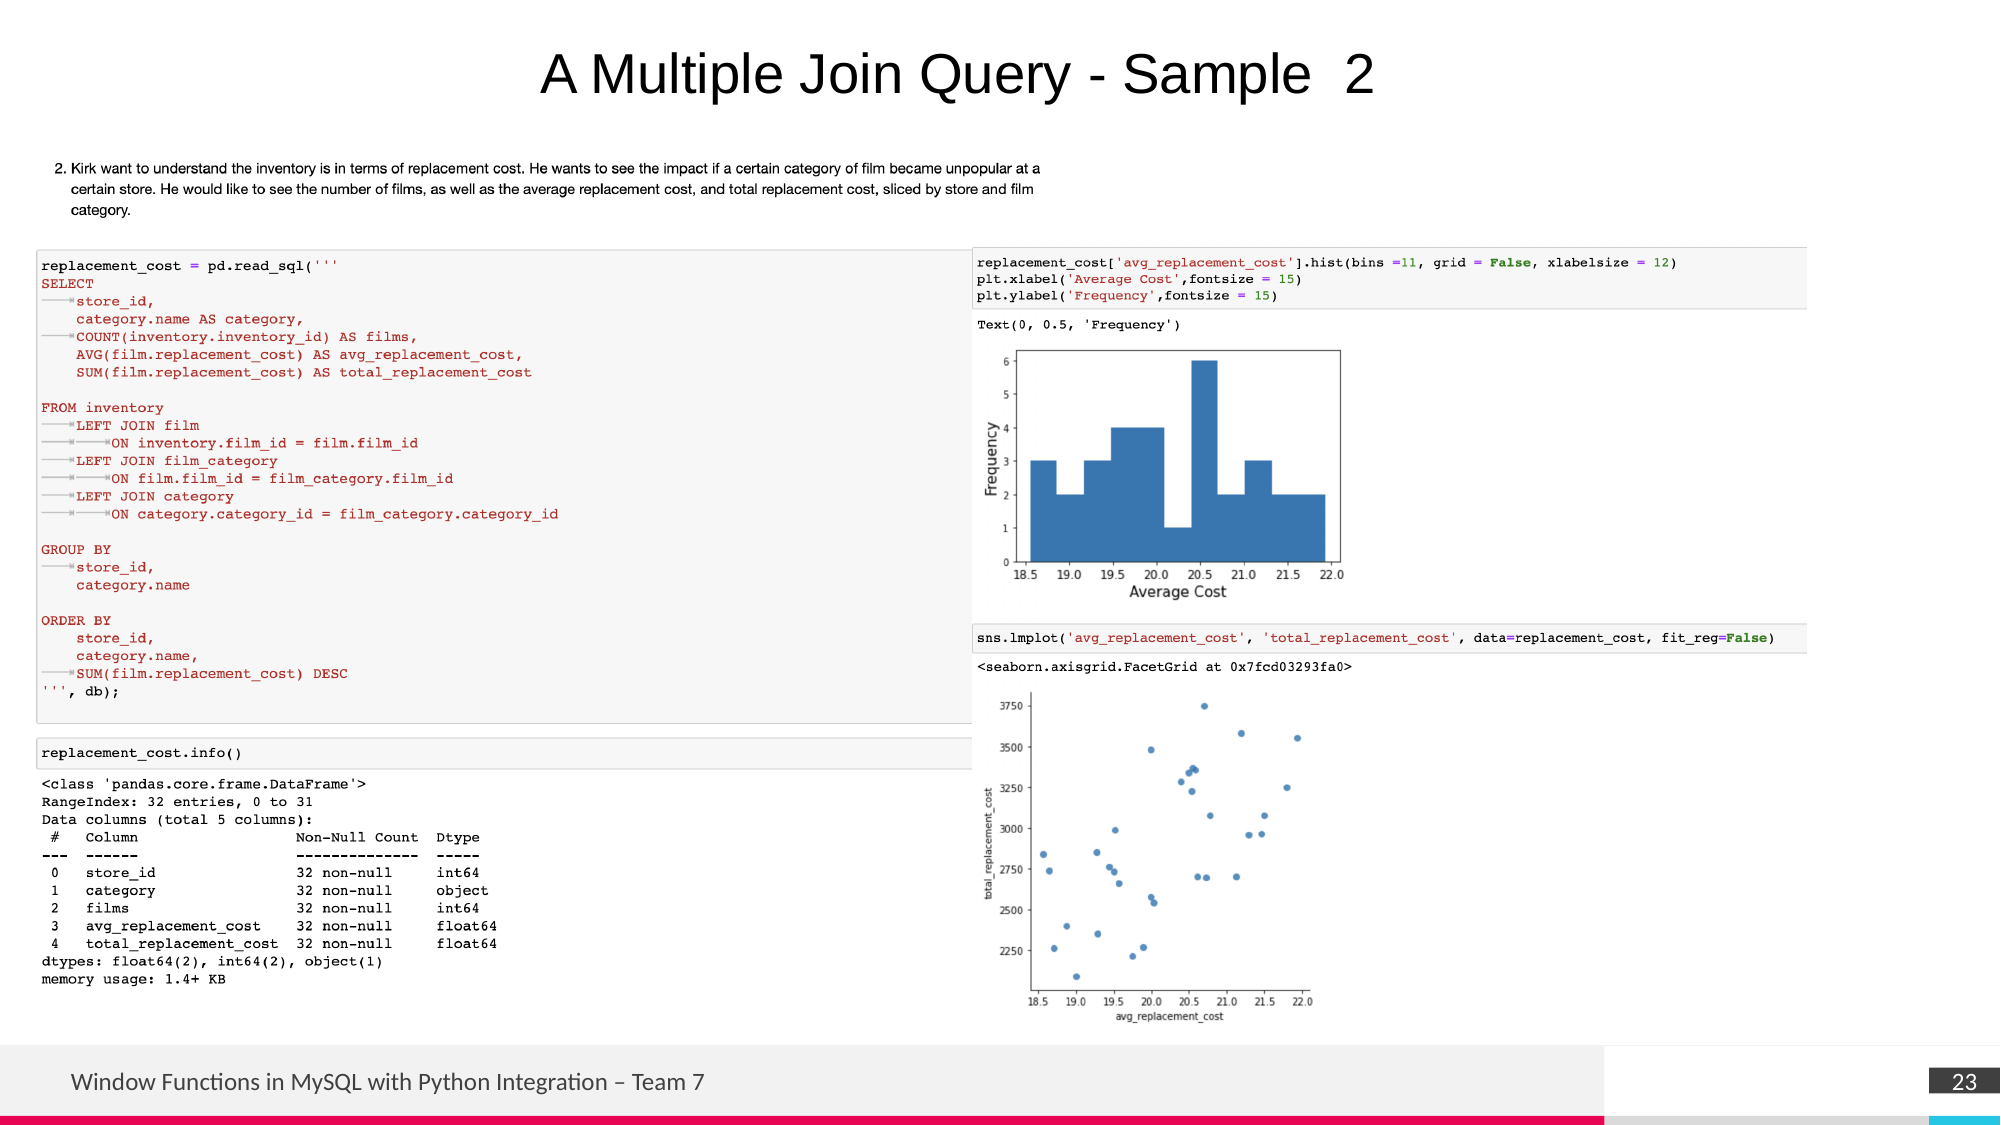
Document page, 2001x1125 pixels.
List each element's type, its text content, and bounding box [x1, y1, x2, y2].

title A Multiple Join Query - Sample 2 [539, 34, 1400, 107]
slide_number 23 [1928, 1067, 2000, 1094]
picture [36, 148, 1807, 1040]
text_box Window Functions in MySQL with Python Integration – Team 7 [70, 1065, 1000, 1096]
